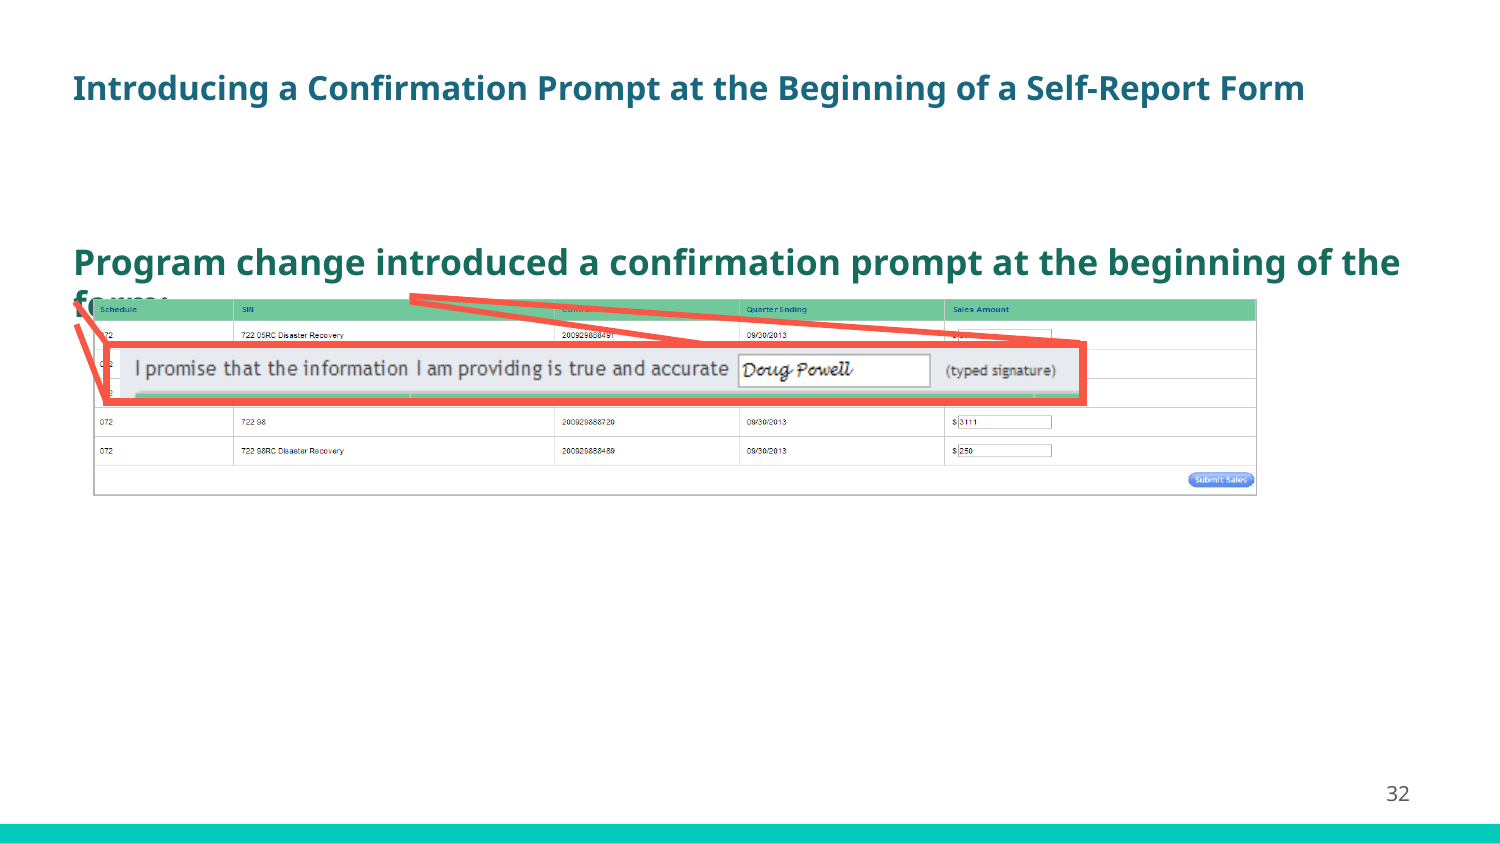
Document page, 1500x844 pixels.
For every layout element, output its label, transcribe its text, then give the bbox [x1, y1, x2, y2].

list Program change introduced a confirmation prompt at the beginning of the form: [58, 182, 1425, 735]
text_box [74, 295, 1256, 496]
title Introducing a Confirmation Prompt at the Beginning of a Self-Report Form 2 [58, 52, 1425, 147]
slide_number 32 [1335, 764, 1425, 824]
